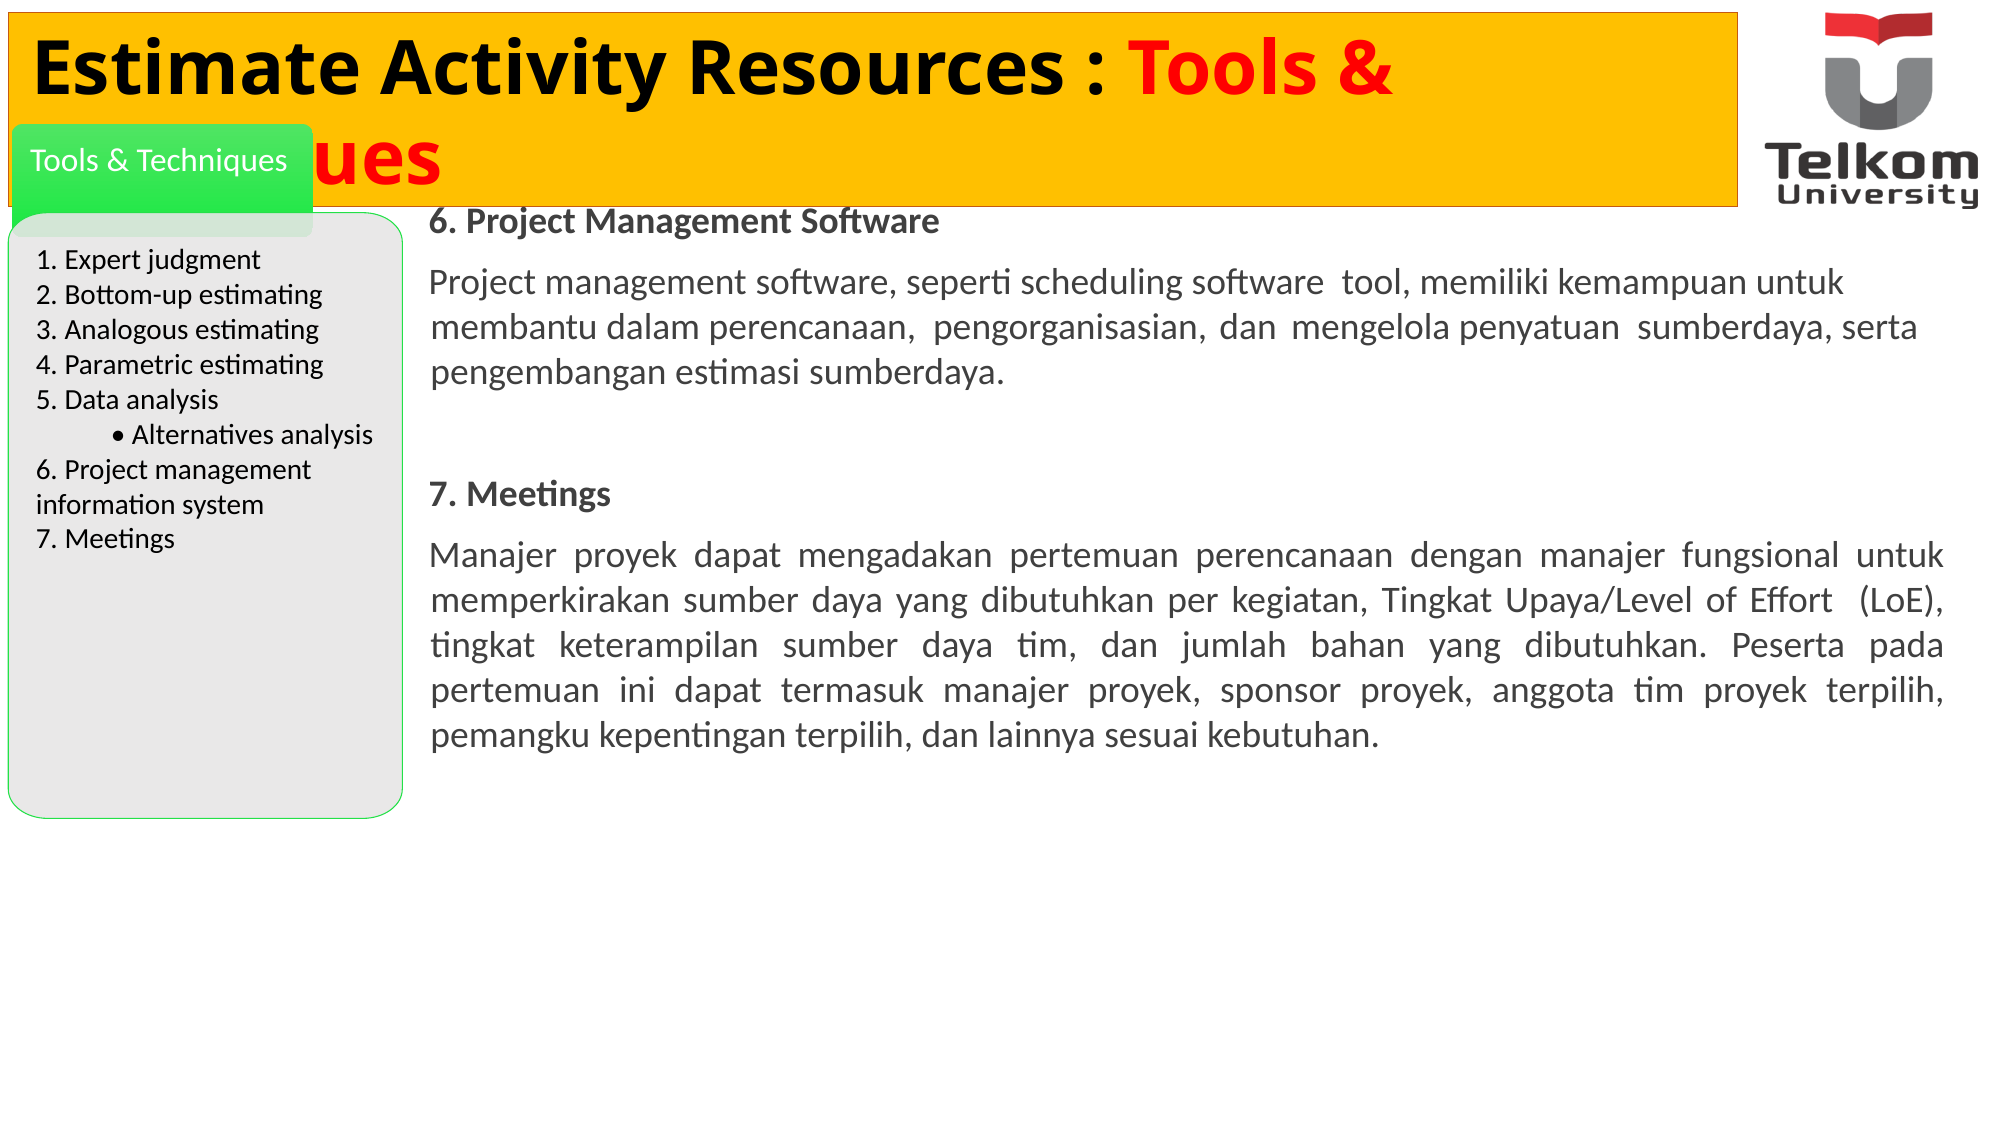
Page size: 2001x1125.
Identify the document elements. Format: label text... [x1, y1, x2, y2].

text_box 1. Expert judgment 2. Bottom-up estimating 3. Analogous estimating 4. Parametric estimating 5. Data analysis • Alternatives analysis 6. Project management information system 7. Meetings [7, 212, 403, 819]
text_box Tools & Techniques [11, 123, 314, 228]
picture [1764, 12, 1978, 209]
text_box 6. Project Management Software Project management software, seperti scheduling software tool, memiliki kemampuan untuk membantu dalam perencanaan, pengorganisasian, dan mengelola penyatuan sumberdaya, serta pengembangan estimasi sumberdaya. 7. Meetings Manajer proyek dapat mengadakan pertemuan perencanaan dengan manajer fungsional untuk memperkirakan sumber daya yang dibutuhkan per kegiatan, Tingkat Upaya/Level of Effort (LoE), tingkat keterampilan sumber daya tim, dan jumlah bahan yang dibutuhkan. Peserta pada pertemuan ini dapat termasuk manajer proyek, sponsor proyek, anggota tim proyek terpilih, pemangku kepentingan terpilih, dan lainnya sesuai kebutuhan. [428, 151, 1947, 816]
text_box Estimate Activity Resources : Tools & Techniques [8, 12, 1738, 207]
